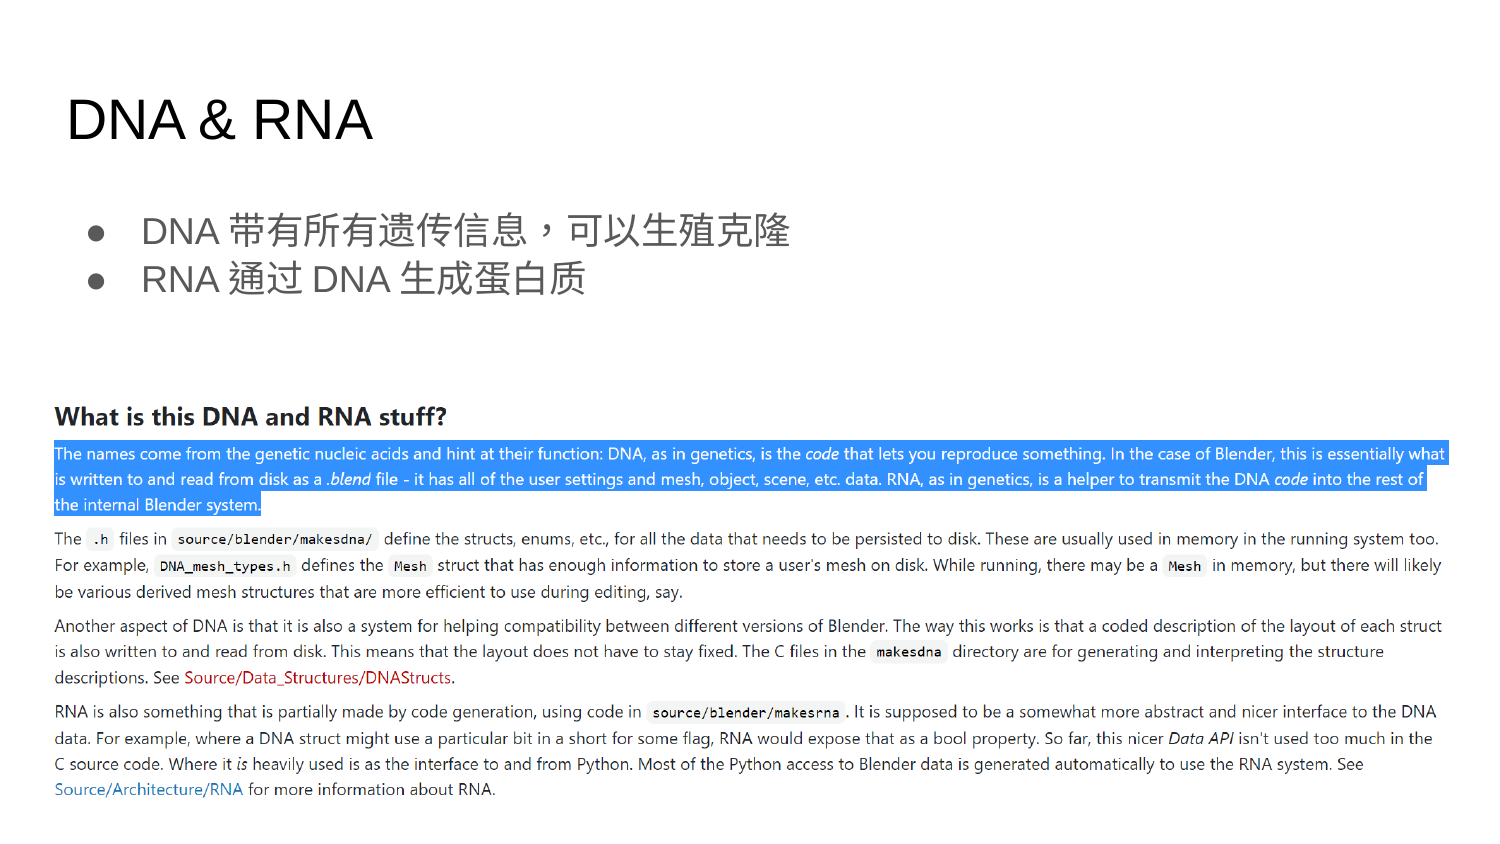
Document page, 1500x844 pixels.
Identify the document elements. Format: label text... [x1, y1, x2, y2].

picture [42, 399, 1458, 807]
list DNA带有所有遗传信息，可以生殖克隆 RNA通过DNA生成蛋白质 [51, 189, 1449, 398]
title DNA & RNA [51, 72, 1449, 167]
